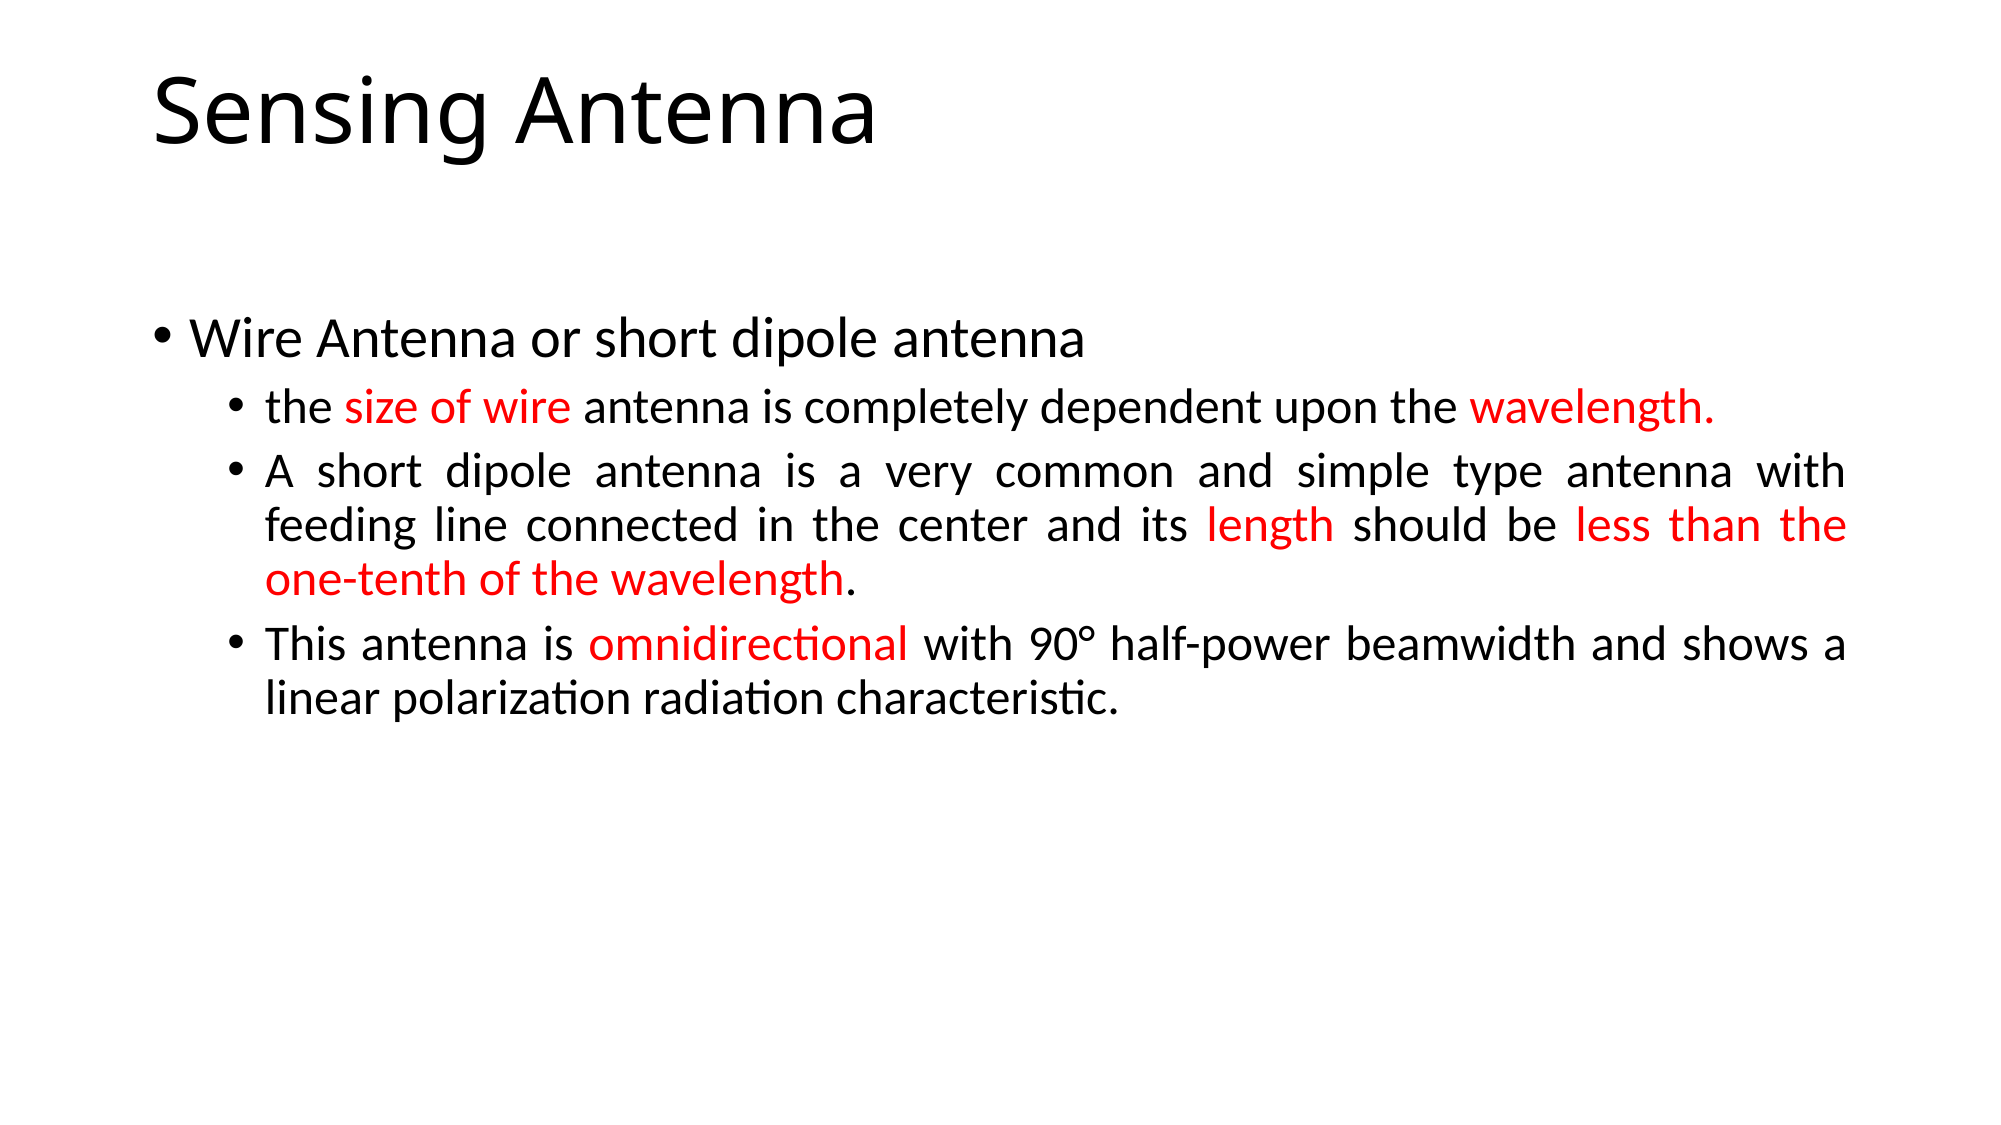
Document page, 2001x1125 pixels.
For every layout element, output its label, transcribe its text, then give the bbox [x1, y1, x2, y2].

title Sensing Antenna [137, 59, 1863, 278]
list Wire Antenna or short dipole antenna the size of wire antenna is completely dependent upon the wavelength. A short dipole antenna is a very common and simple type antenna with feeding line connected in the center and its length should be less than the one-tenth of the wavelength. This antenna is omnidirectional with 90° half-power beamwidth and shows a linear polarization radiation characteristic. [137, 299, 1863, 1014]
